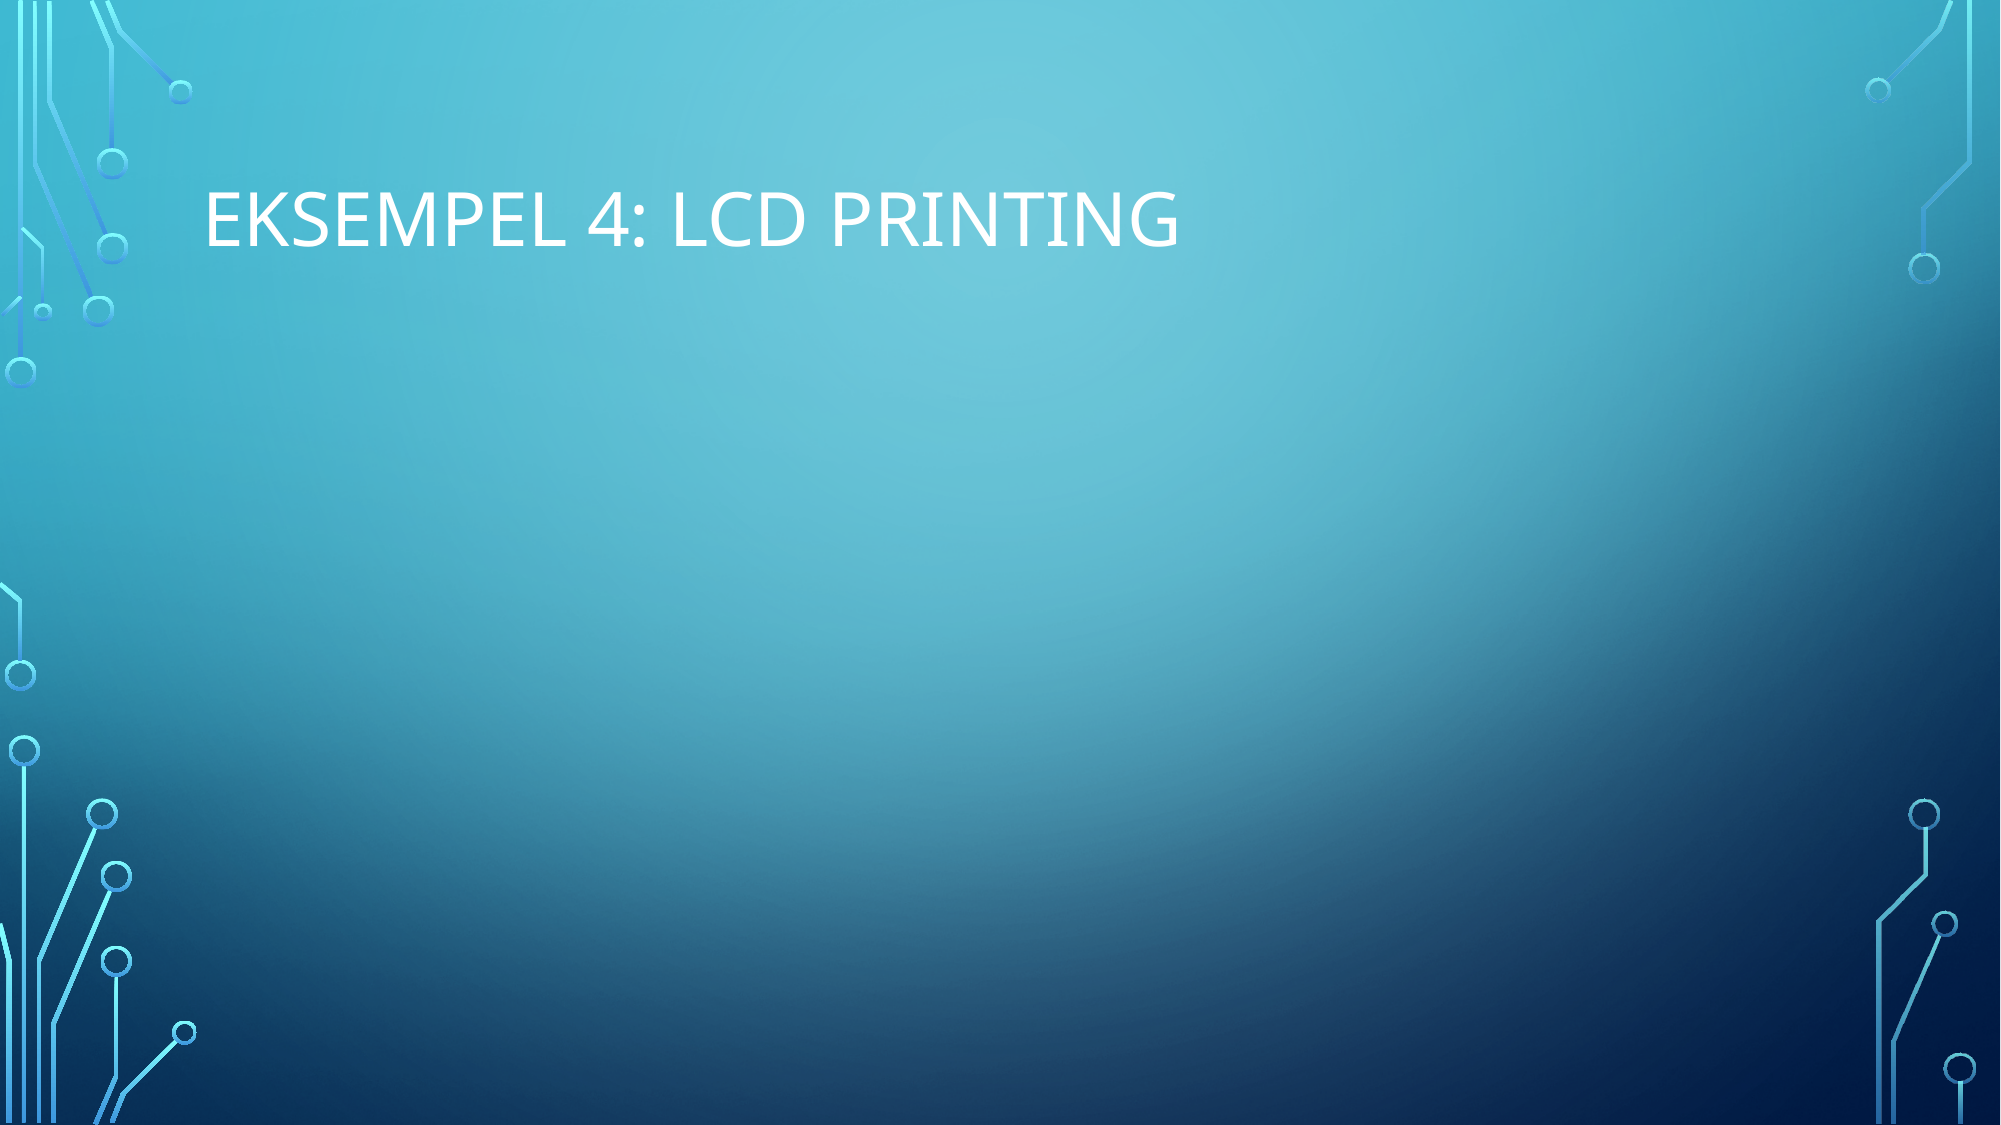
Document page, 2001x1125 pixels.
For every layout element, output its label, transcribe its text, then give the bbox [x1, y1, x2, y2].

title Eksempel 4: LCD Printing [187, 101, 1813, 344]
